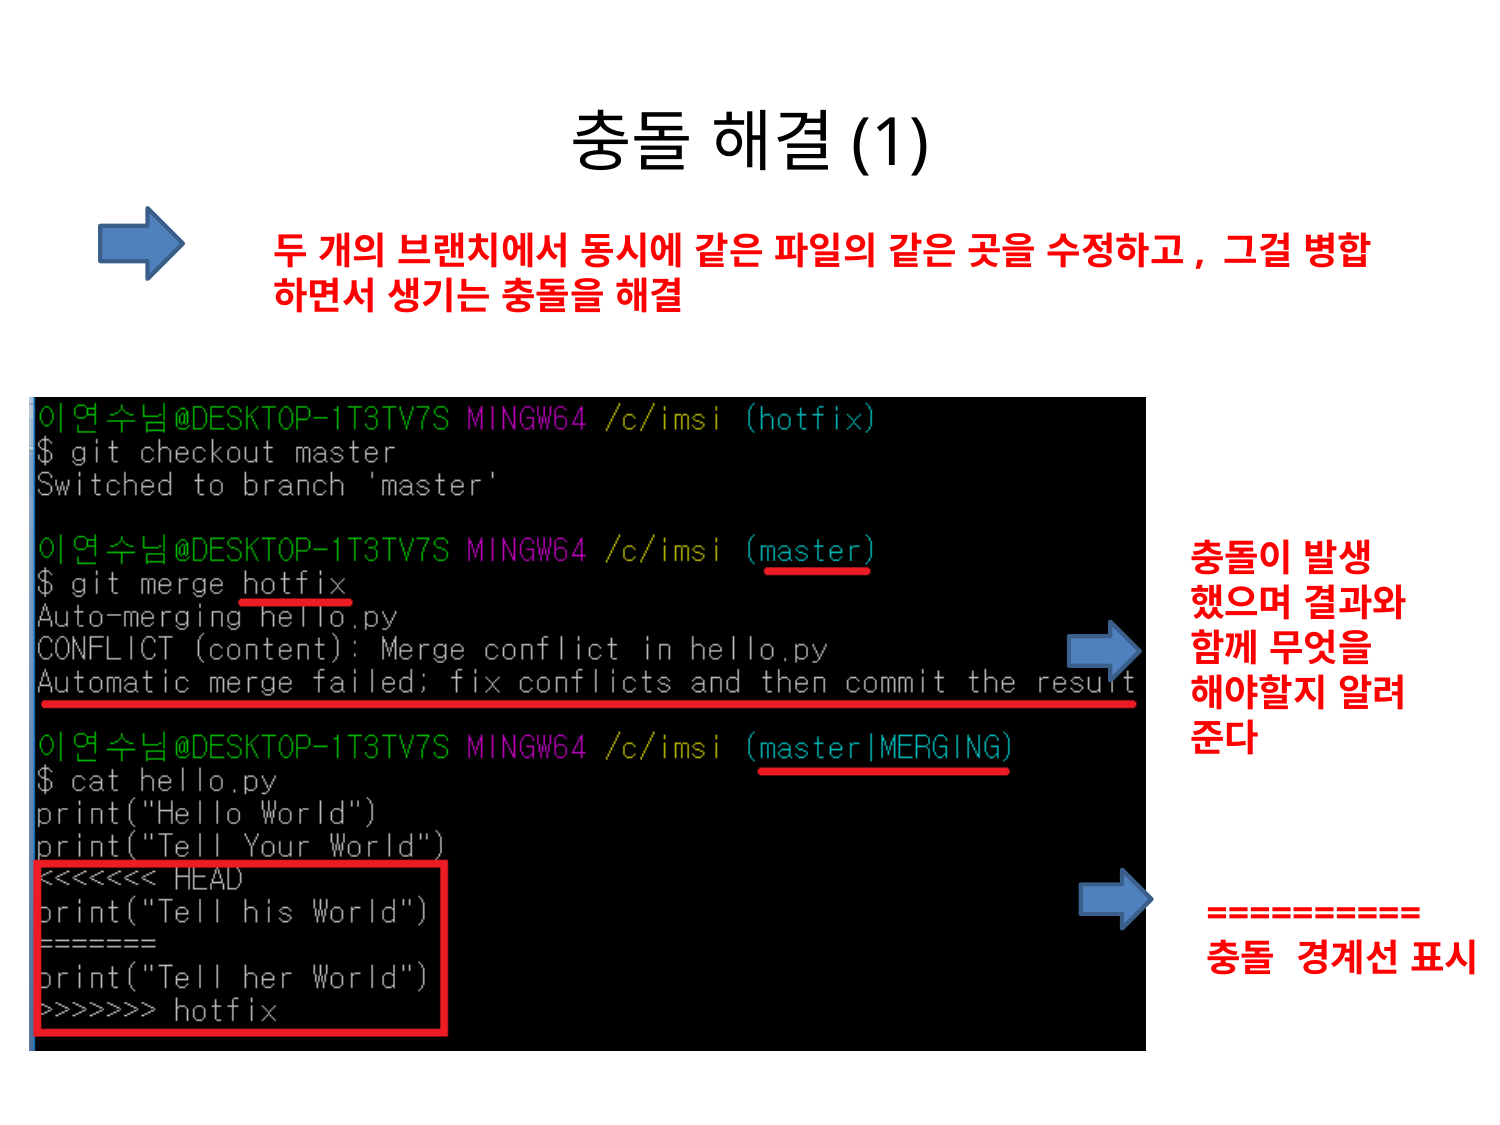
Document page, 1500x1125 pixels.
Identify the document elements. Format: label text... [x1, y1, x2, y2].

text_box ========== 충돌 경계선 표시 [1191, 881, 1495, 987]
text_box 충돌이 발생 했으며 결과와 함께 무엇을 해야할지 알려 준다 [1175, 527, 1423, 767]
picture [29, 396, 1146, 1051]
text_box 두 개의 브랜치에서 동시에 같은 파일의 같은 곳을 수정하고, 그걸 병합 하면서 생기는 충돌을 해결 [258, 219, 1388, 325]
title 충돌 해결(1) [75, 45, 1425, 233]
text_box [98, 206, 186, 281]
